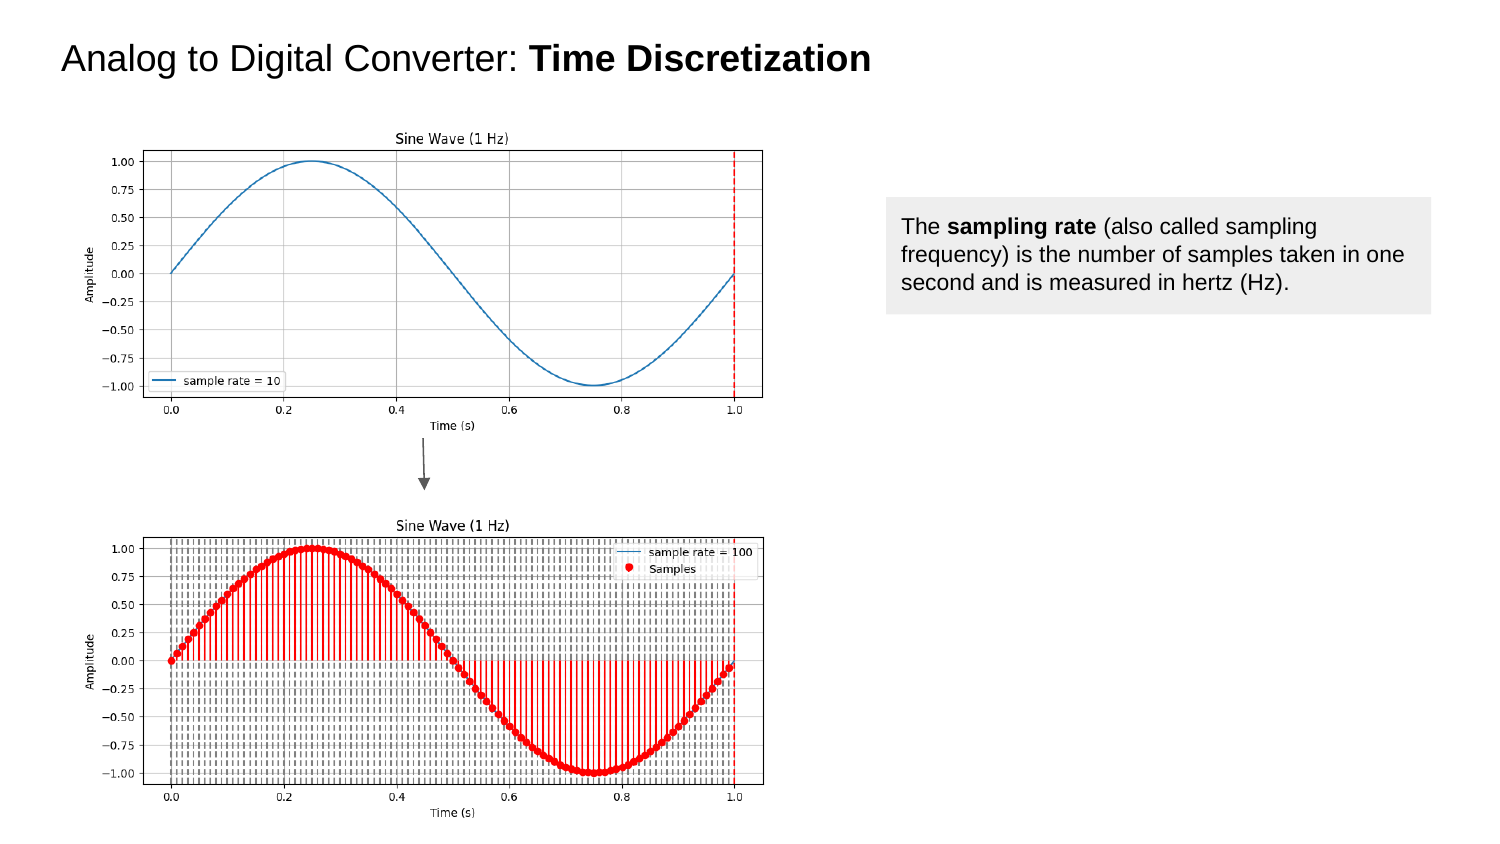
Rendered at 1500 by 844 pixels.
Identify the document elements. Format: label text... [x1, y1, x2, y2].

text_box Analog to Digital Converter: Time Discretization [45, 18, 1040, 93]
picture [77, 511, 770, 826]
text_box The sampling rate (also called sampling frequency) is the number of samples taken in one second and is measured in hertz (Hz). [886, 197, 1432, 315]
picture [76, 123, 770, 439]
